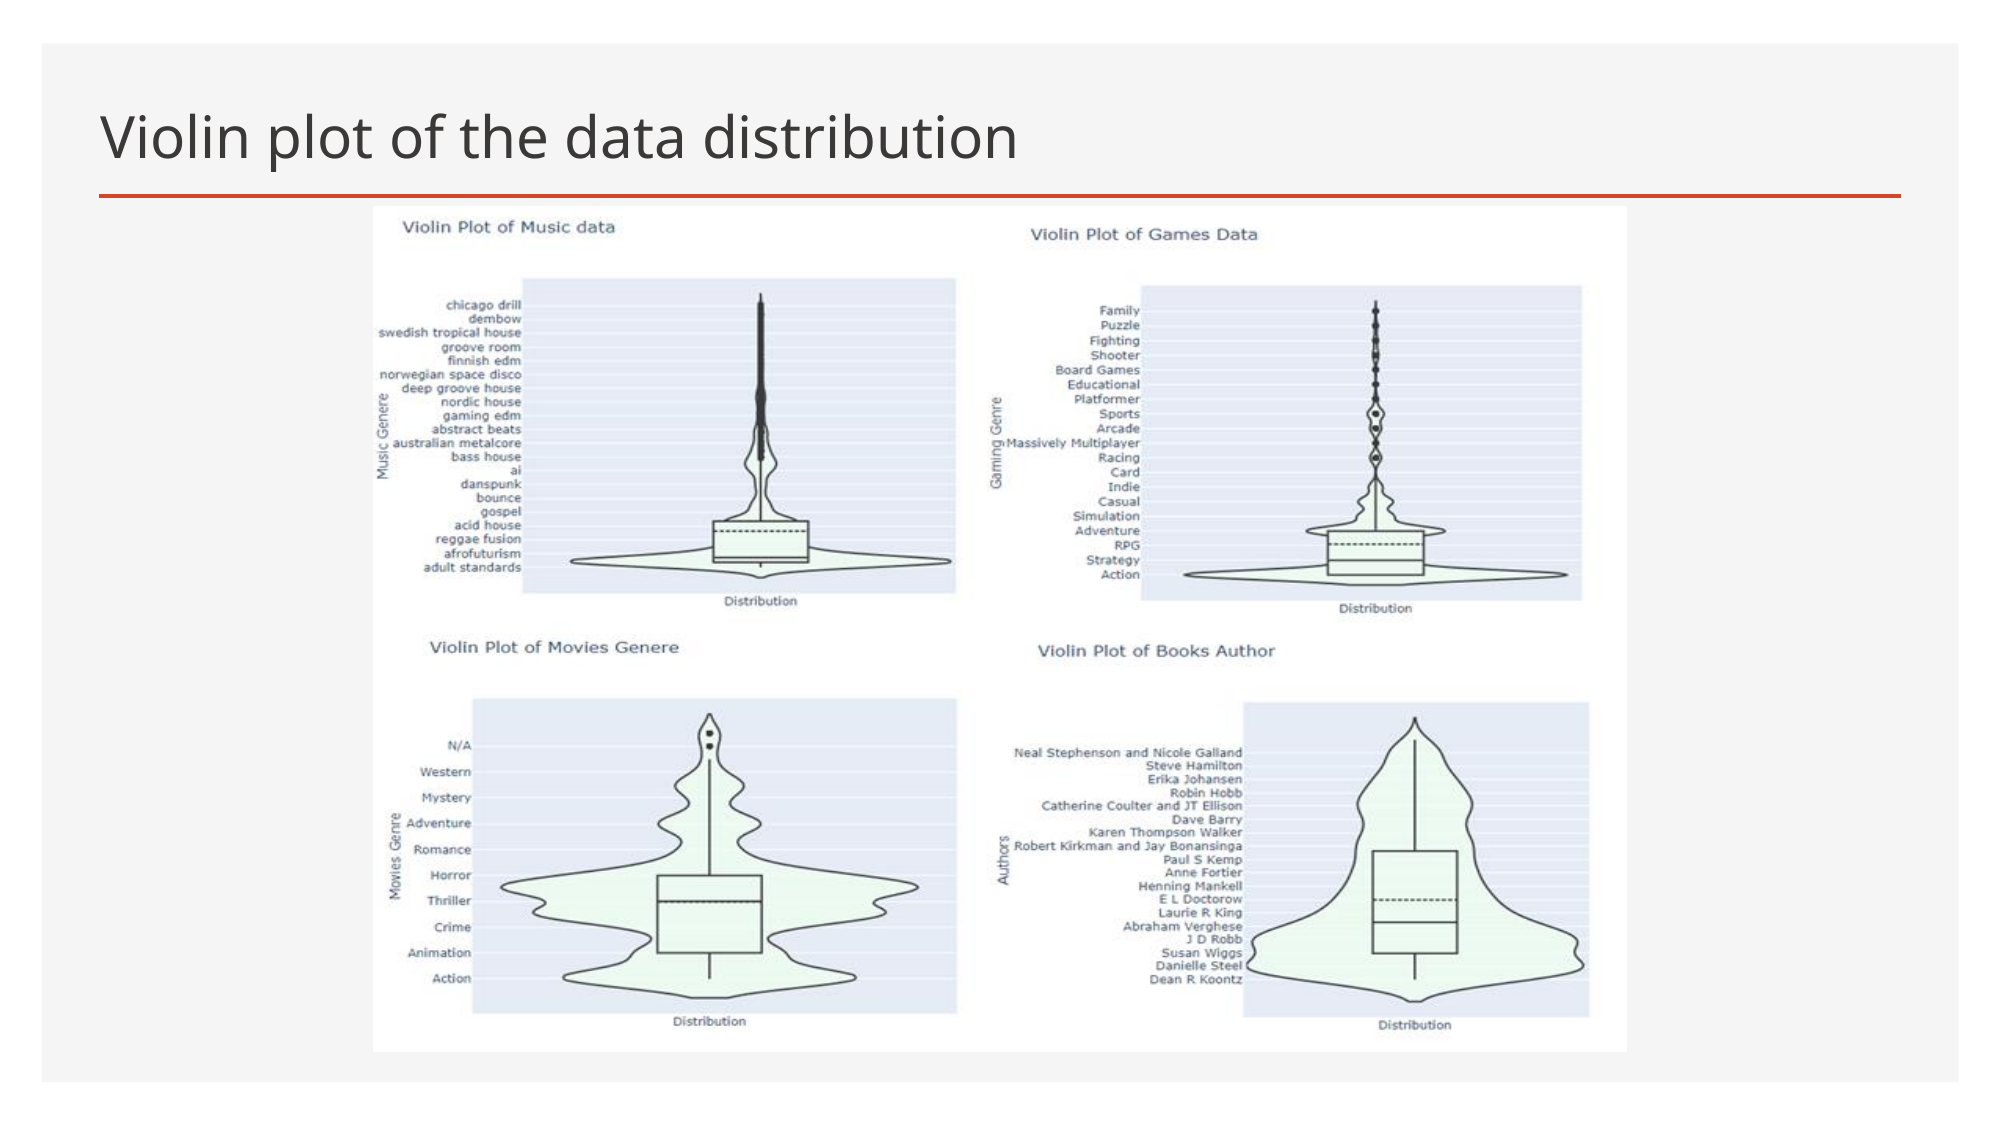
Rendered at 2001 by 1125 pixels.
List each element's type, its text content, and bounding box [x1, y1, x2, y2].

picture [373, 206, 1627, 1052]
title Violin plot of the data distribution [85, 73, 1214, 179]
